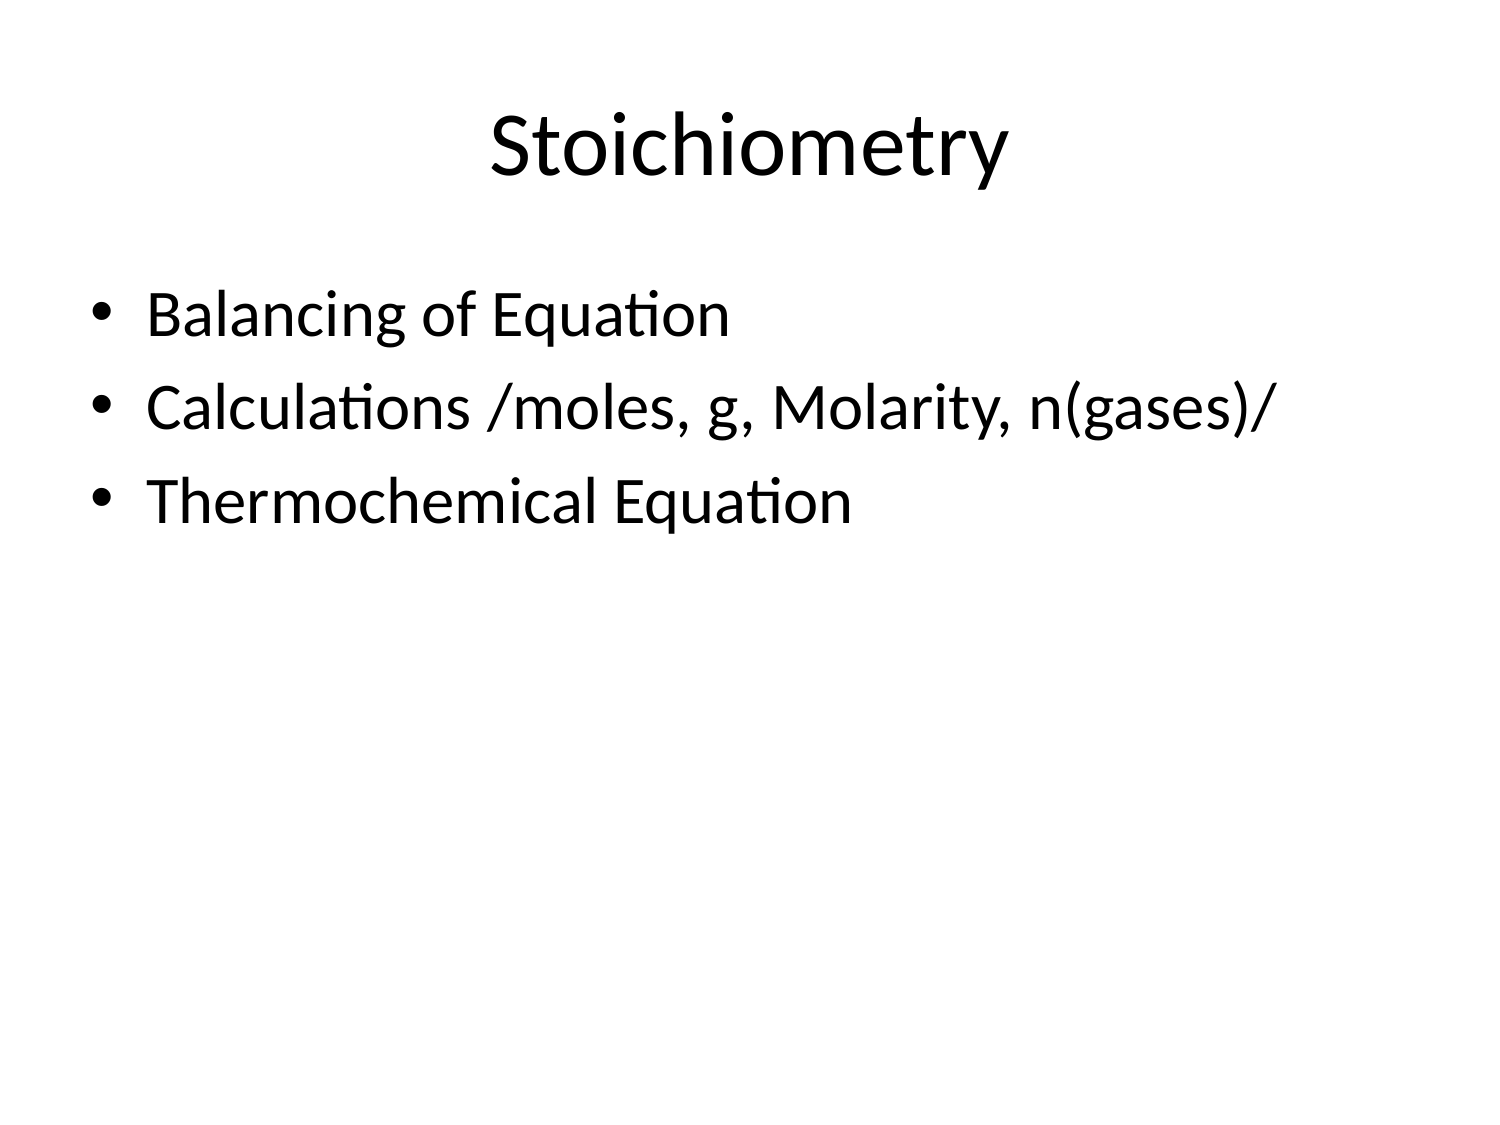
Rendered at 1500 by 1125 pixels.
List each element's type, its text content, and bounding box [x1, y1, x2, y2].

list Balancing of Equation Calculations /moles, g, Molarity, n(gases)/ Thermochemical Equation [75, 262, 1425, 1005]
title Stoichiometry [75, 45, 1425, 233]
